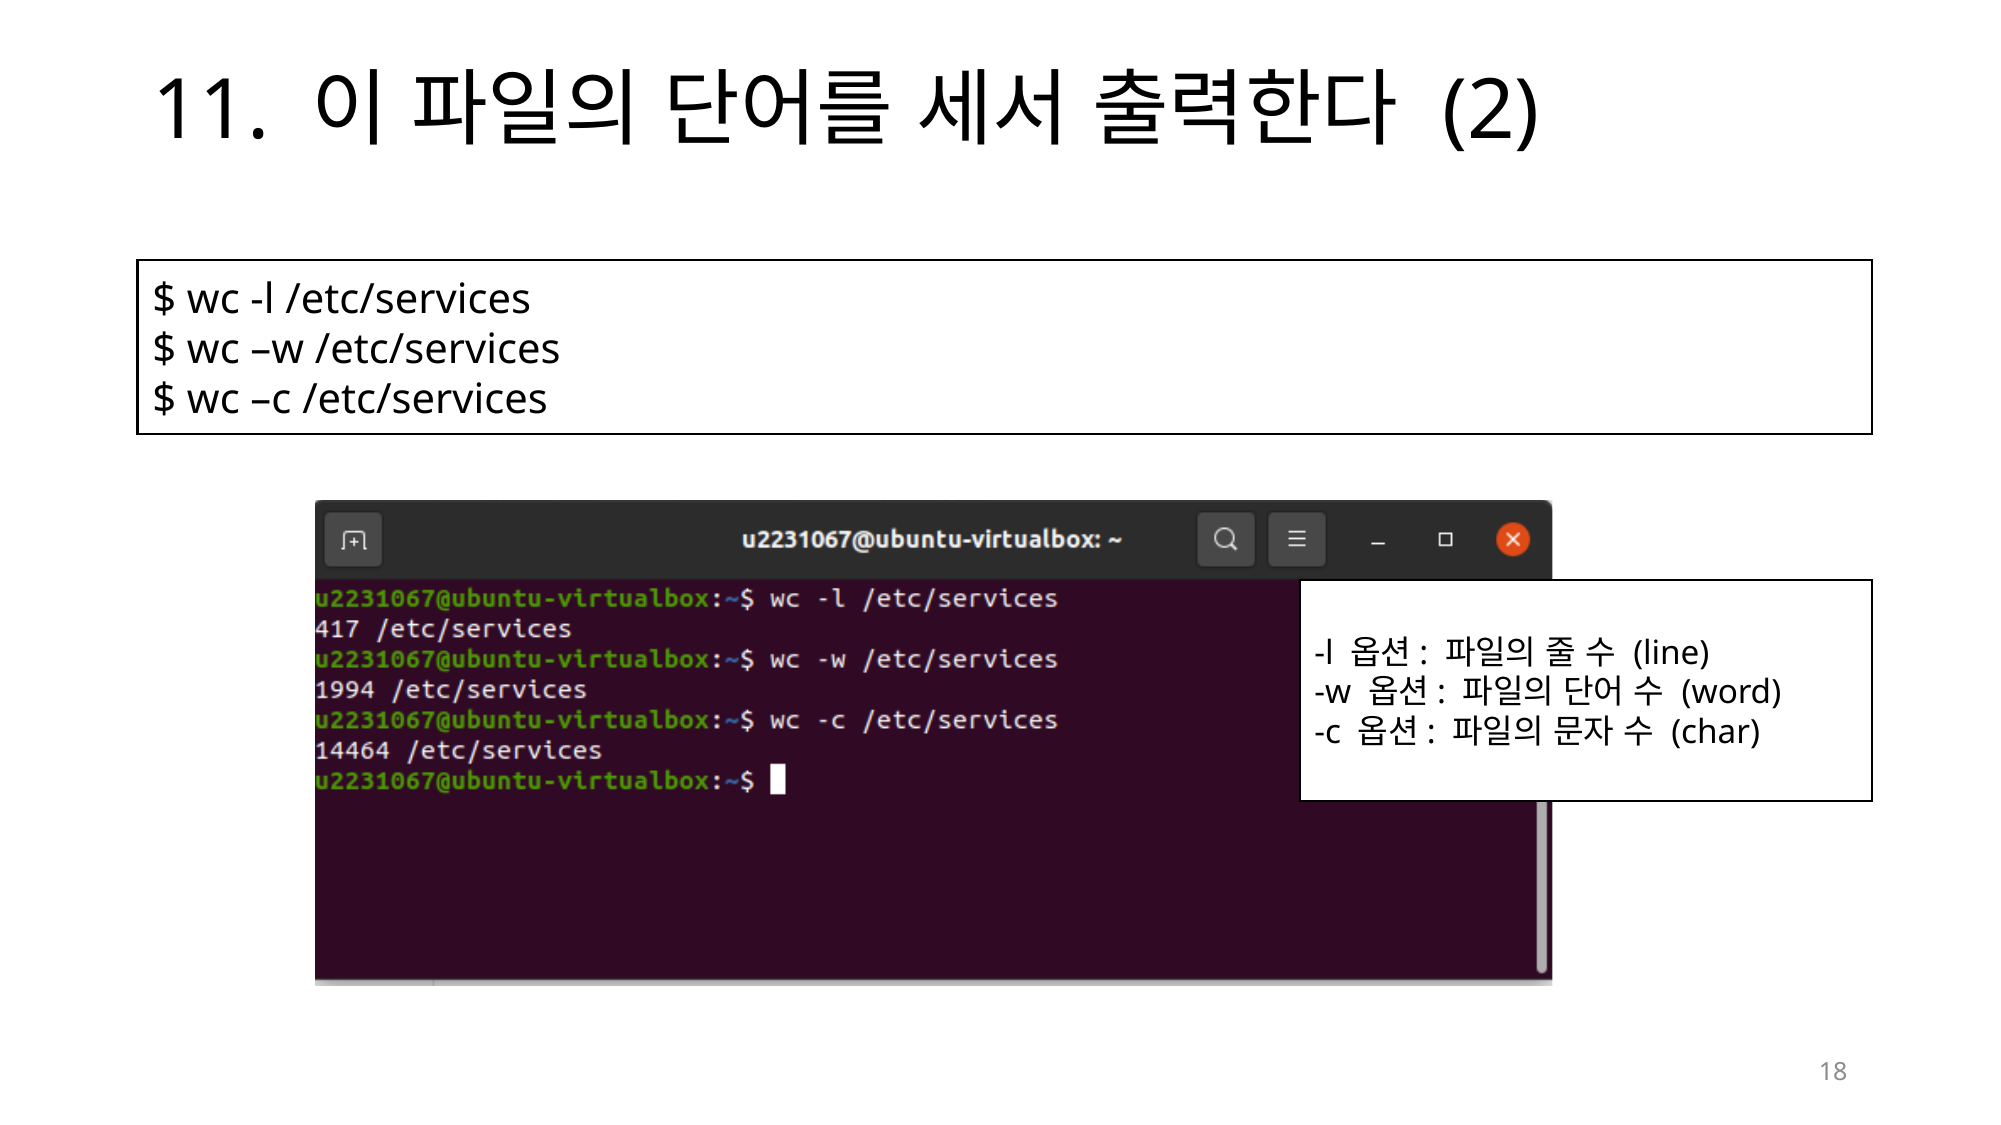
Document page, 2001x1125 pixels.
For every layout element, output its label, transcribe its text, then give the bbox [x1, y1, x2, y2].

slide_number 18 [1412, 1042, 1863, 1103]
text_box -l 옵션: 파일의 줄 수 (line) -w 옵션: 파일의 단어 수 (word) -c 옵션: 파일의 문자 수 (char) [1553, 579, 1873, 802]
text_box $ wc -l /etc/services $ wc –w /etc/services $ wc –c /etc/services [136, 259, 1873, 435]
title 11. 이 파일의 단어를 세서 출력한다 (2) [137, 41, 1863, 182]
picture [315, 500, 1553, 986]
